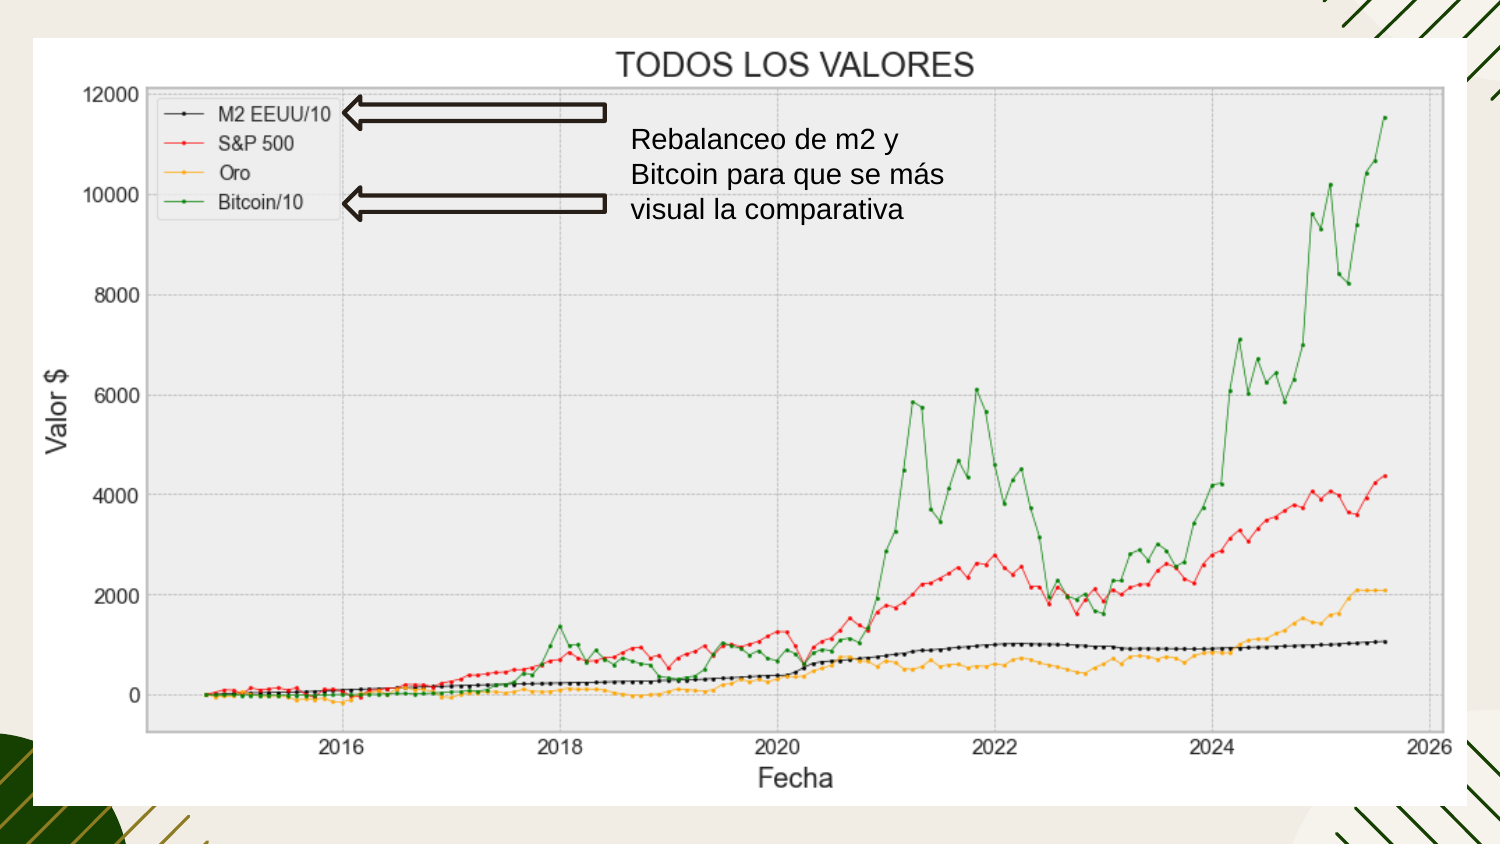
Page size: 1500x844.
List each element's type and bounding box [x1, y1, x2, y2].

picture [33, 38, 1467, 806]
